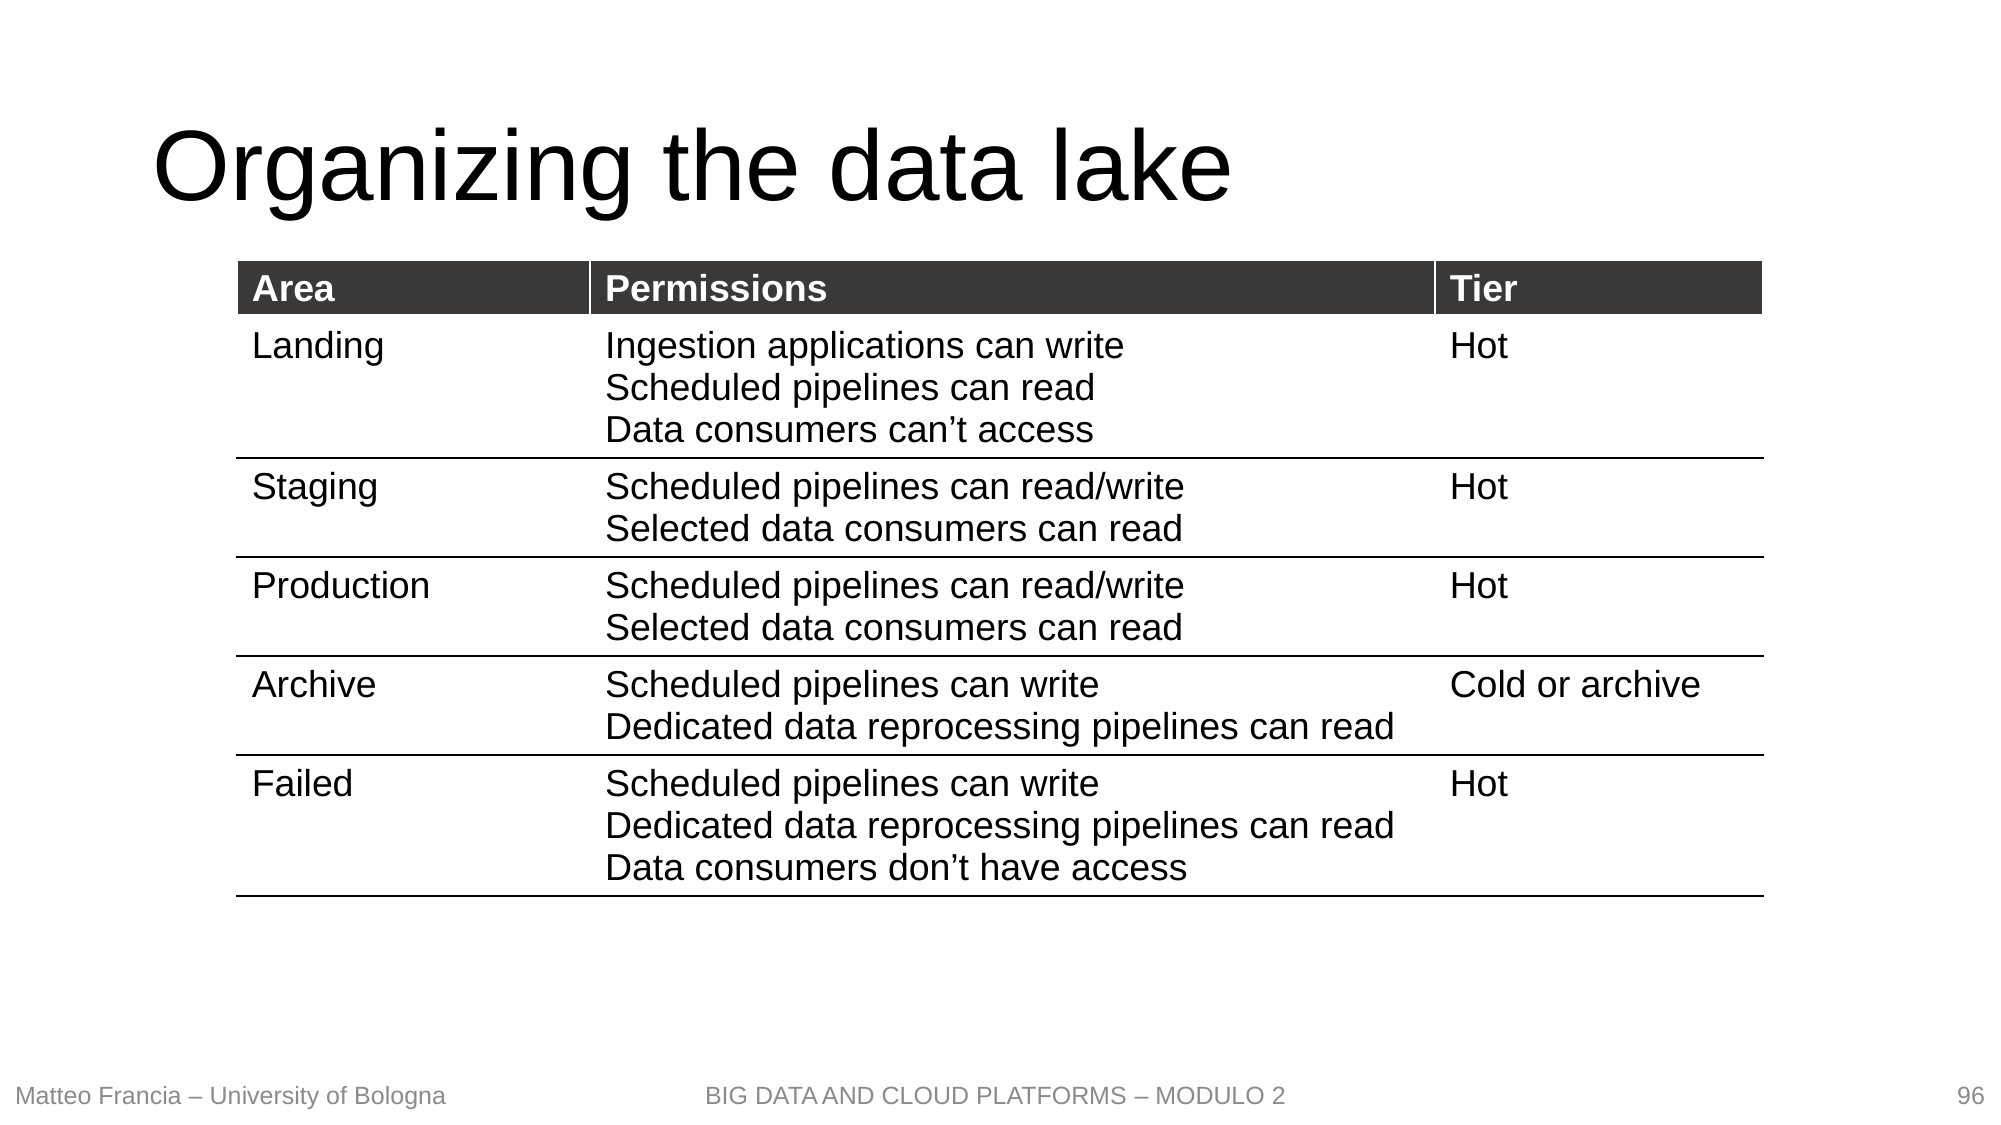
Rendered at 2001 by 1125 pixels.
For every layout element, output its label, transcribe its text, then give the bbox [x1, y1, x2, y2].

table_header Tier [1436, 261, 1762, 314]
table_cell Hot [1436, 756, 1762, 895]
table_header Permissions [591, 261, 1434, 314]
table_cell Landing [238, 320, 589, 457]
table_cell Cold or archive [1436, 657, 1762, 754]
table_header Area [238, 261, 589, 314]
footer Matteo Francia – University of Bologna [0, 1065, 466, 1125]
table_cell Scheduled pipelines can write Dedicated data reprocessing pipelines can read Data consumers don’t have access [591, 756, 1434, 895]
table_cell Hot [1436, 320, 1762, 457]
slide_number 96 [1550, 1065, 2000, 1125]
table_cell Scheduled pipelines can read/write Selected data consumers can read [591, 459, 1434, 556]
table_cell Archive [238, 657, 589, 754]
table_cell Staging [238, 459, 589, 556]
table_cell Scheduled pipelines can read/write Selected data consumers can read [591, 558, 1434, 655]
table_cell Failed [238, 756, 589, 895]
table_cell Ingestion applications can write Scheduled pipelines can read Data consumers can’t access [591, 320, 1434, 457]
table_cell Hot [1436, 459, 1762, 556]
table_cell Production [238, 558, 589, 655]
table_cell Hot [1436, 558, 1762, 655]
table_cell Scheduled pipelines can write Dedicated data reprocessing pipelines can read [591, 657, 1434, 754]
title Organizing the data lake [137, 59, 1863, 278]
